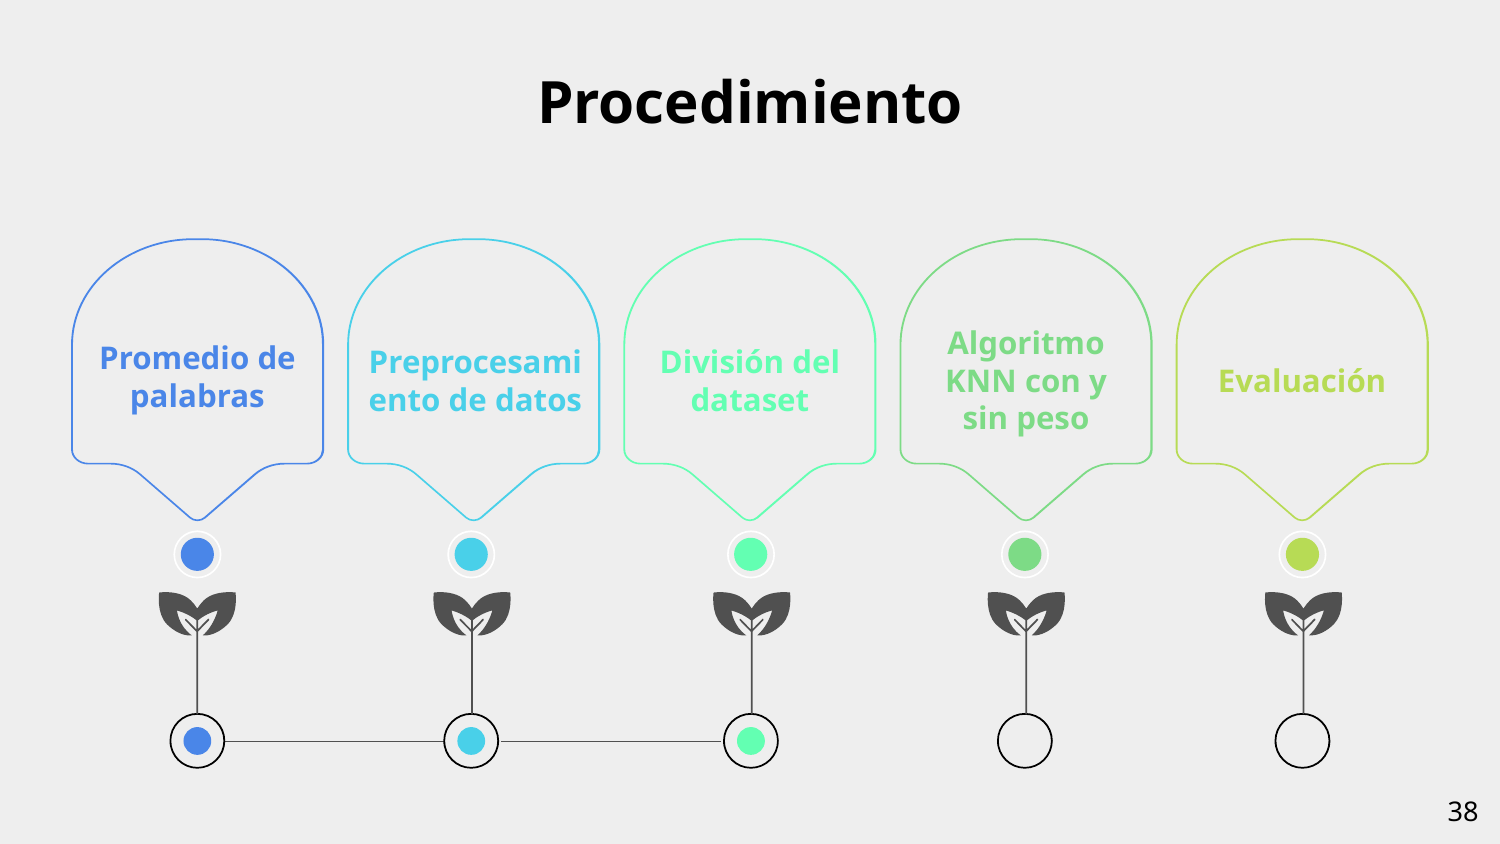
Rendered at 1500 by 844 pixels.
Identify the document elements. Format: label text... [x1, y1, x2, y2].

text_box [346, 238, 601, 769]
slide_number ‹#› [1403, 779, 1494, 844]
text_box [1175, 238, 1430, 769]
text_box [899, 238, 1153, 769]
title Procedimiento [75, 50, 1425, 144]
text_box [623, 238, 877, 769]
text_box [70, 238, 325, 769]
